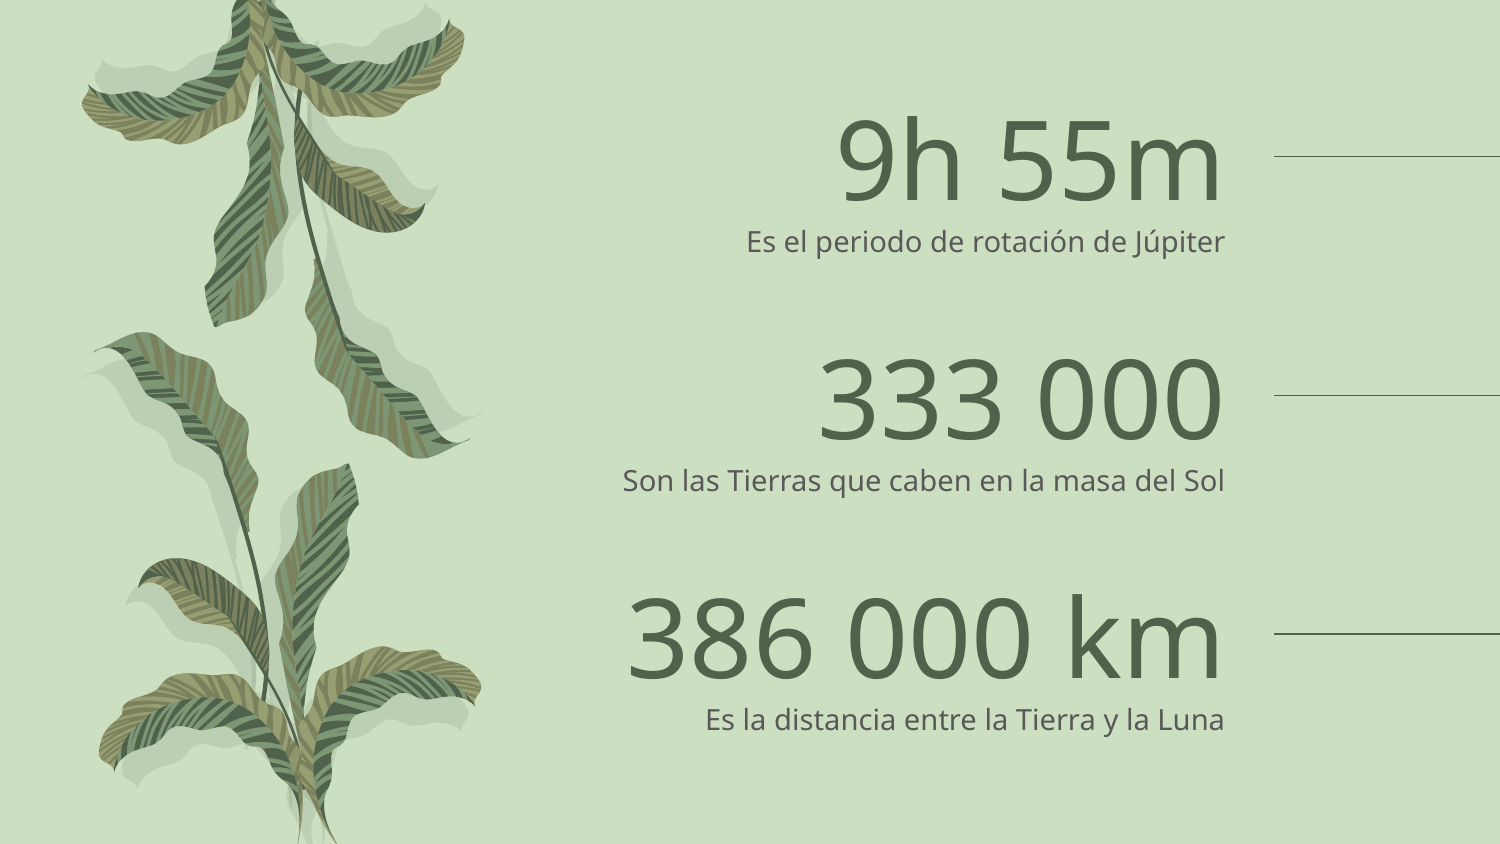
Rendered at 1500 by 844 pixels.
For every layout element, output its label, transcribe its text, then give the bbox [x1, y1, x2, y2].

subtitle Es el periodo de rotación de Júpiter [581, 204, 1241, 278]
title 333 000 [652, 327, 1241, 443]
subtitle Es la distancia entre la Tierra y la Luna [581, 682, 1241, 756]
title 386 000 km [544, 566, 1241, 703]
title 9h 55m [652, 88, 1241, 204]
subtitle Son las Tierras que caben en la masa del Sol [581, 443, 1241, 517]
